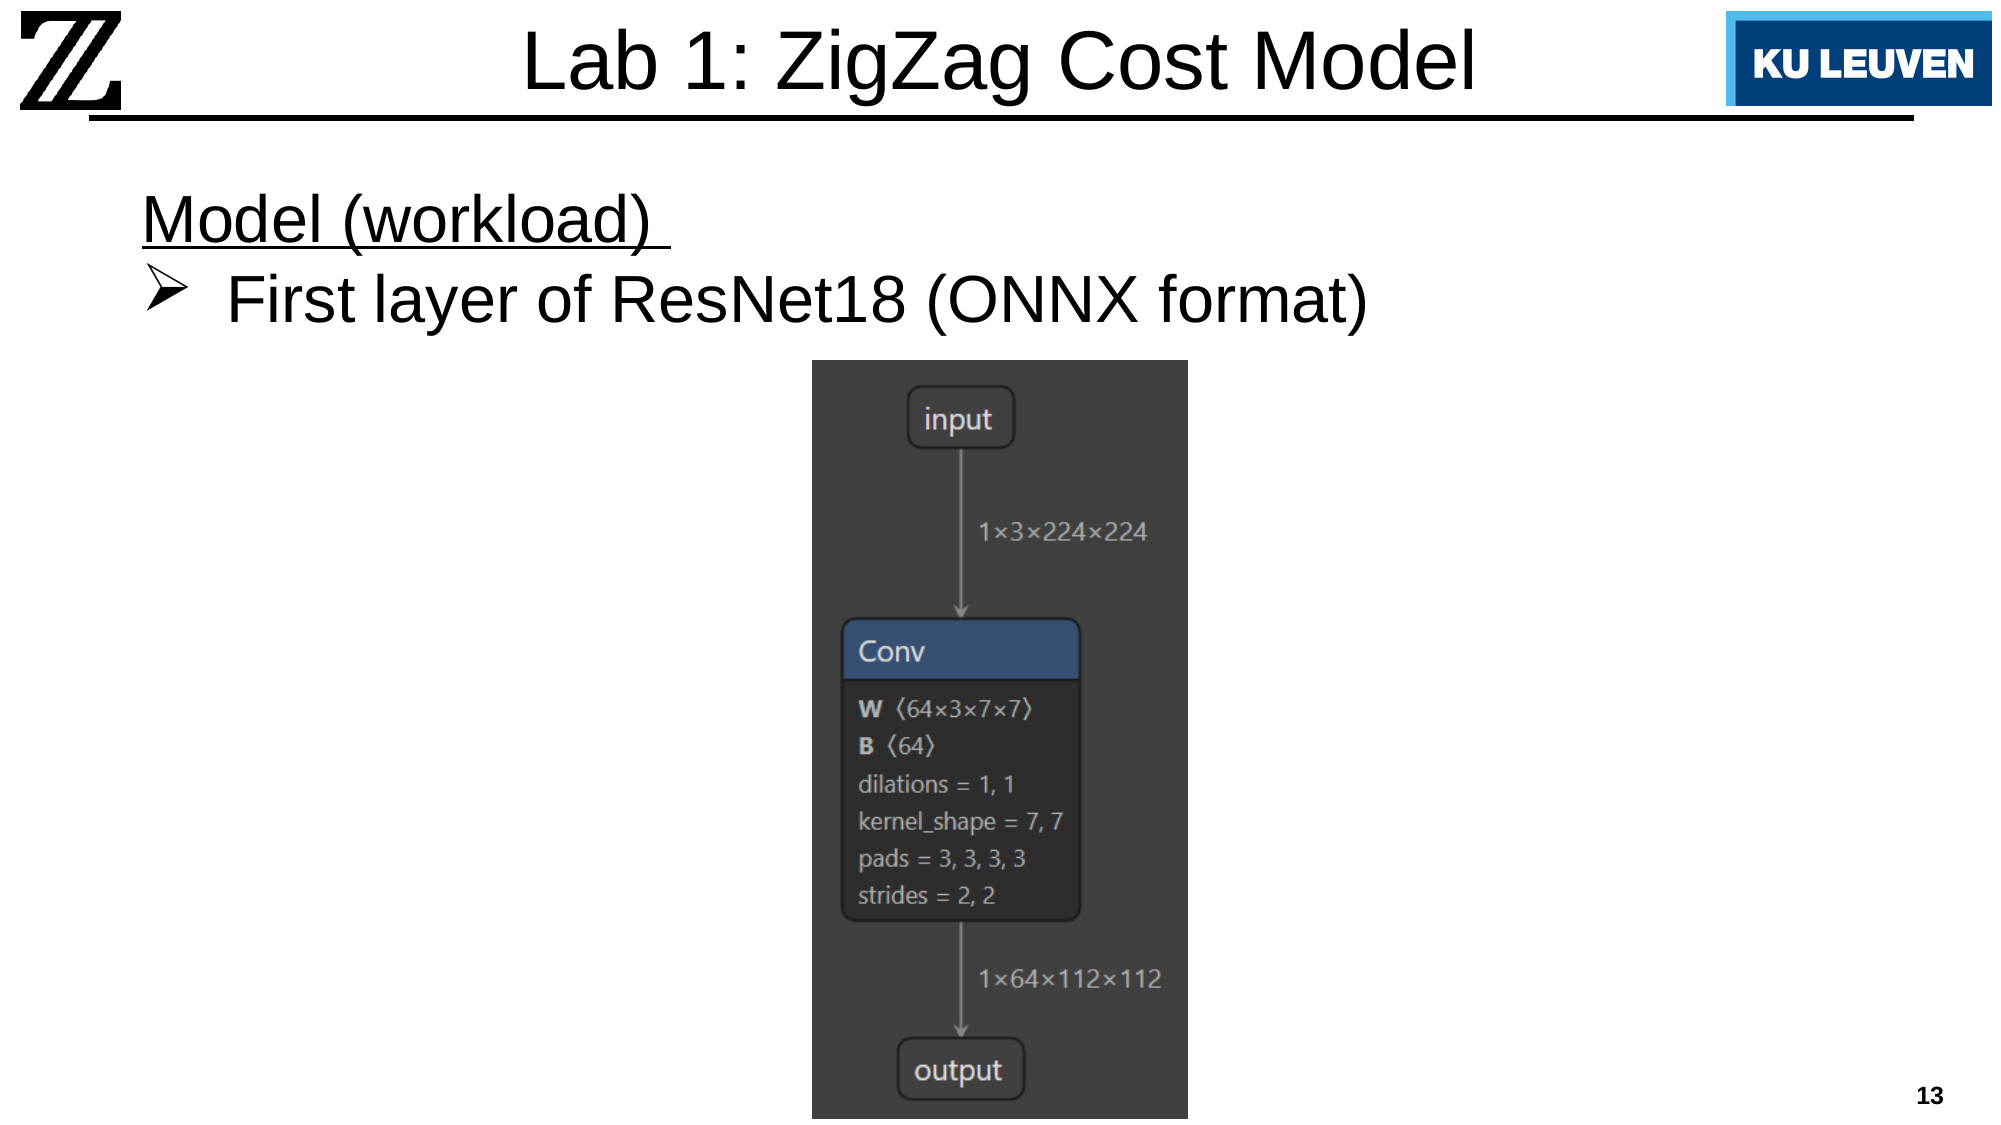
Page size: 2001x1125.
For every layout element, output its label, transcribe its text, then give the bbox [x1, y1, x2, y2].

picture [812, 360, 1188, 1119]
title Lab 1: ZigZag Cost Model [137, 6, 1863, 118]
text_box Model (workload) First layer of ResNet18 (ONNX format) [126, 168, 1952, 343]
picture [20, 9, 121, 110]
picture [1863, 11, 1992, 106]
